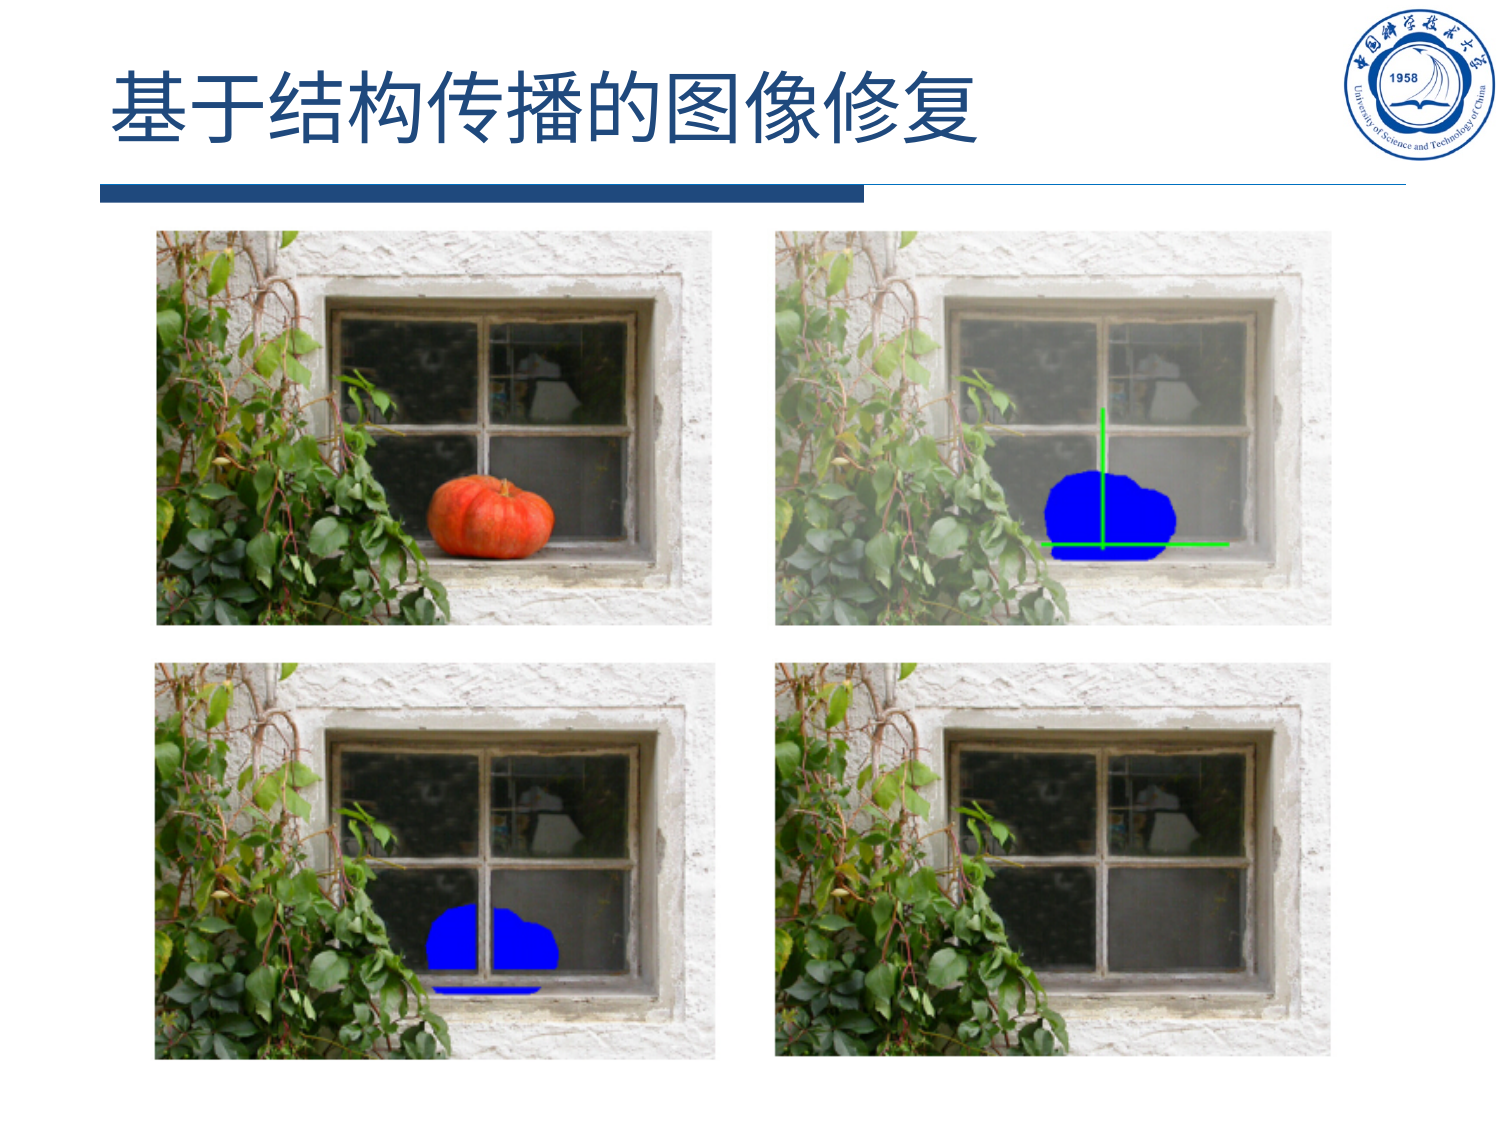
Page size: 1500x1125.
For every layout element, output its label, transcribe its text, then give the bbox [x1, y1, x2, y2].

picture [1333, 1, 1500, 161]
picture [772, 658, 1351, 1061]
picture [767, 228, 1344, 631]
title 基于结构传播的图像修复 [94, 50, 1407, 161]
picture [150, 658, 726, 1068]
picture [150, 226, 726, 636]
